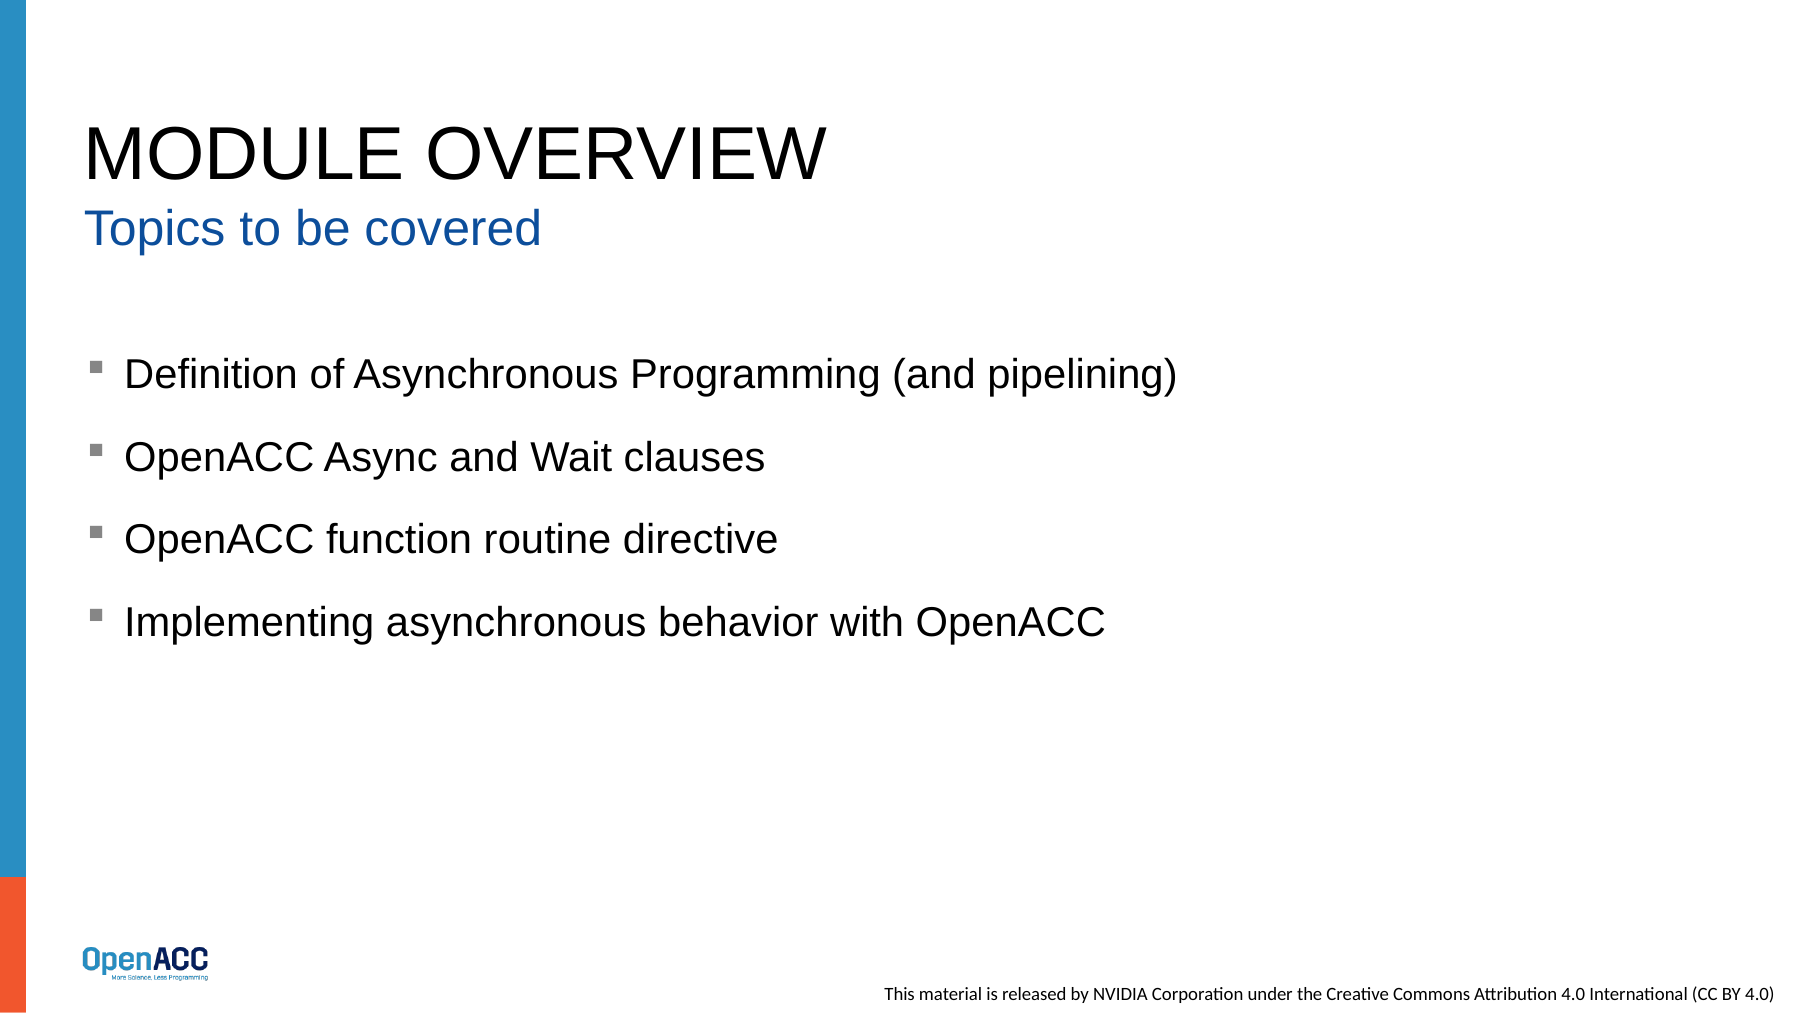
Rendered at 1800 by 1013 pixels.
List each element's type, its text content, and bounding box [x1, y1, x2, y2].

list Definition of Asynchronous Programming (and pipelining) OpenACC Async and Wait clauses OpenACC function routine directive Implementing asynchronous behavior with OpenACC [71, 344, 1704, 956]
title Module OVERVIEW [68, 106, 1706, 194]
list Topics to be covered [68, 194, 1706, 282]
picture [81, 956, 208, 981]
